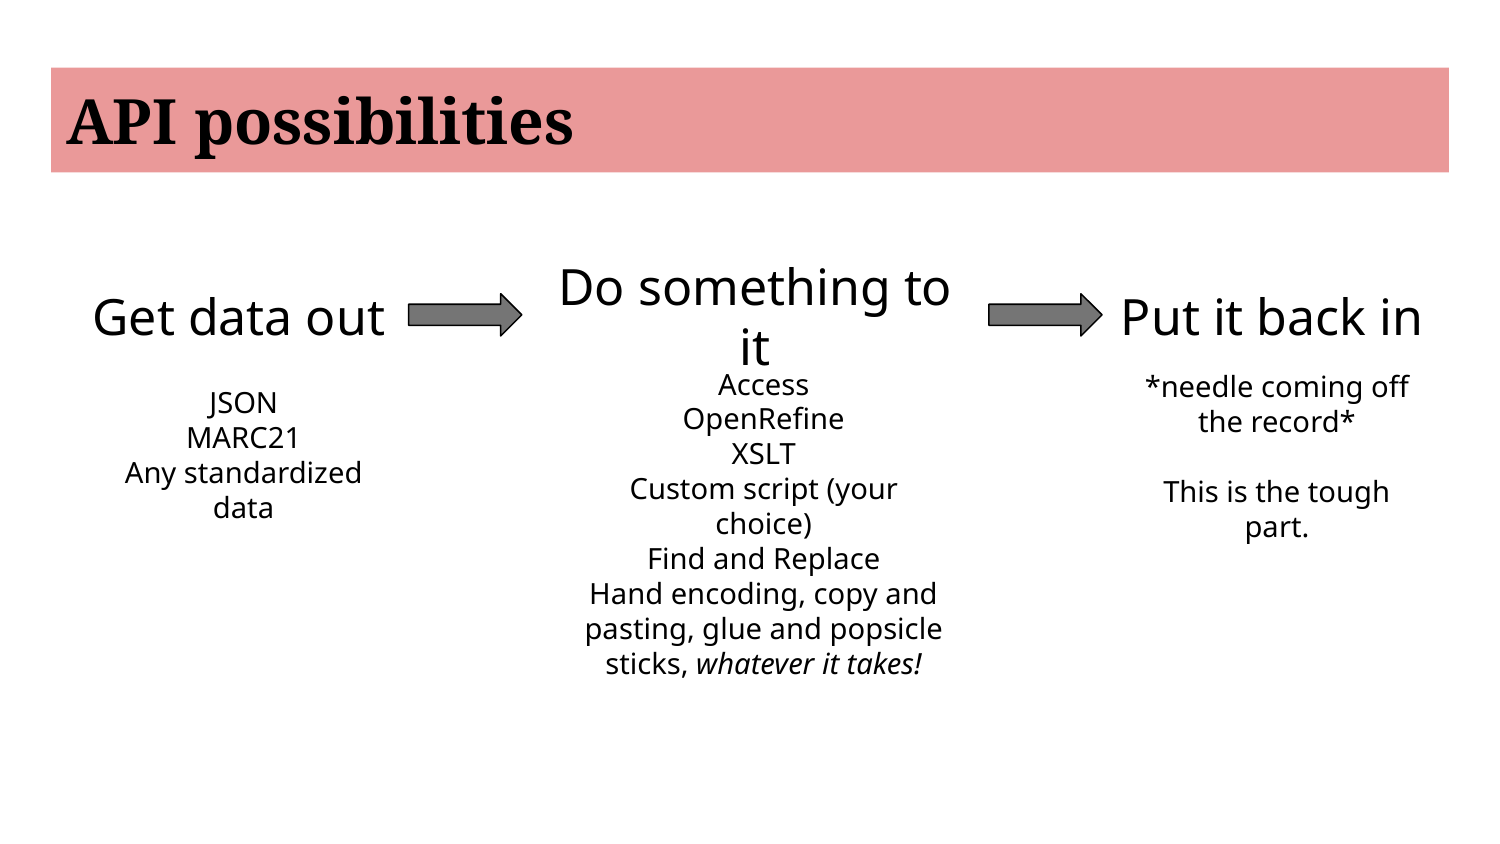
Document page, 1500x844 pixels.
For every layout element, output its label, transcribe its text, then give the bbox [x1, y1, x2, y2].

title API possibilities [51, 67, 1449, 173]
text_box Put it back in [1103, 263, 1442, 369]
text_box Get data out [69, 263, 408, 369]
text_box *needle coming off the record* This is the tough part. [1119, 353, 1434, 668]
text_box Access OpenRefine XSLT Custom script (your choice) Find and Replace Hand encoding, copy and pasting, glue and popsicle sticks, whatever it takes! [568, 350, 959, 743]
text_box [988, 293, 1103, 336]
text_box JSON MARC21 Any standardized data [106, 369, 382, 734]
text_box Do something to it [521, 263, 989, 369]
text_box [408, 293, 522, 336]
